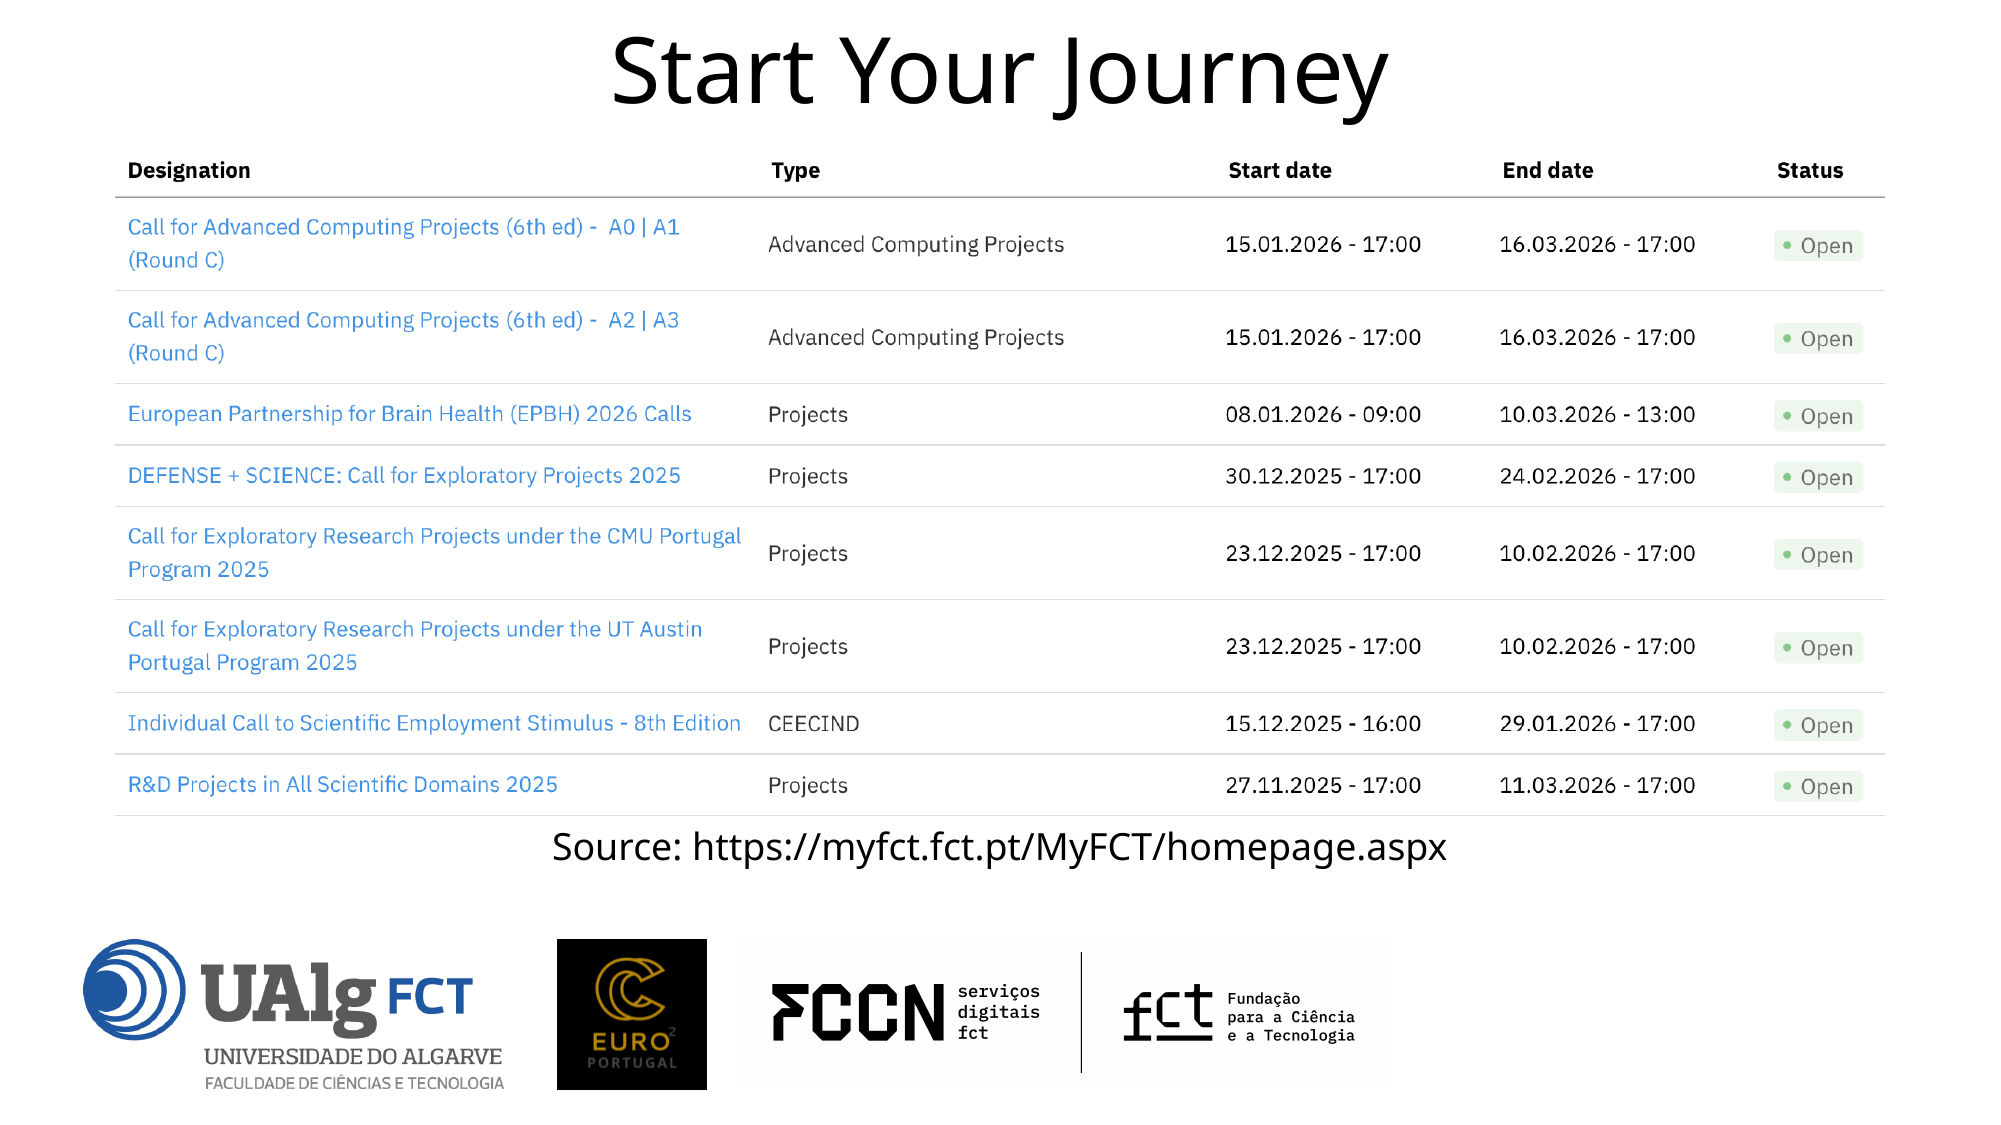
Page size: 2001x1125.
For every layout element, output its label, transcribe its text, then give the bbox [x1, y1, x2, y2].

picture [738, 939, 1389, 1085]
picture [557, 939, 707, 1090]
picture [114, 144, 1886, 816]
picture [83, 939, 504, 1089]
title Start Your Journey [137, 3, 1863, 144]
text_box Source: https://myfct.fct.pt/MyFCT/homepage.aspx [537, 816, 1463, 875]
